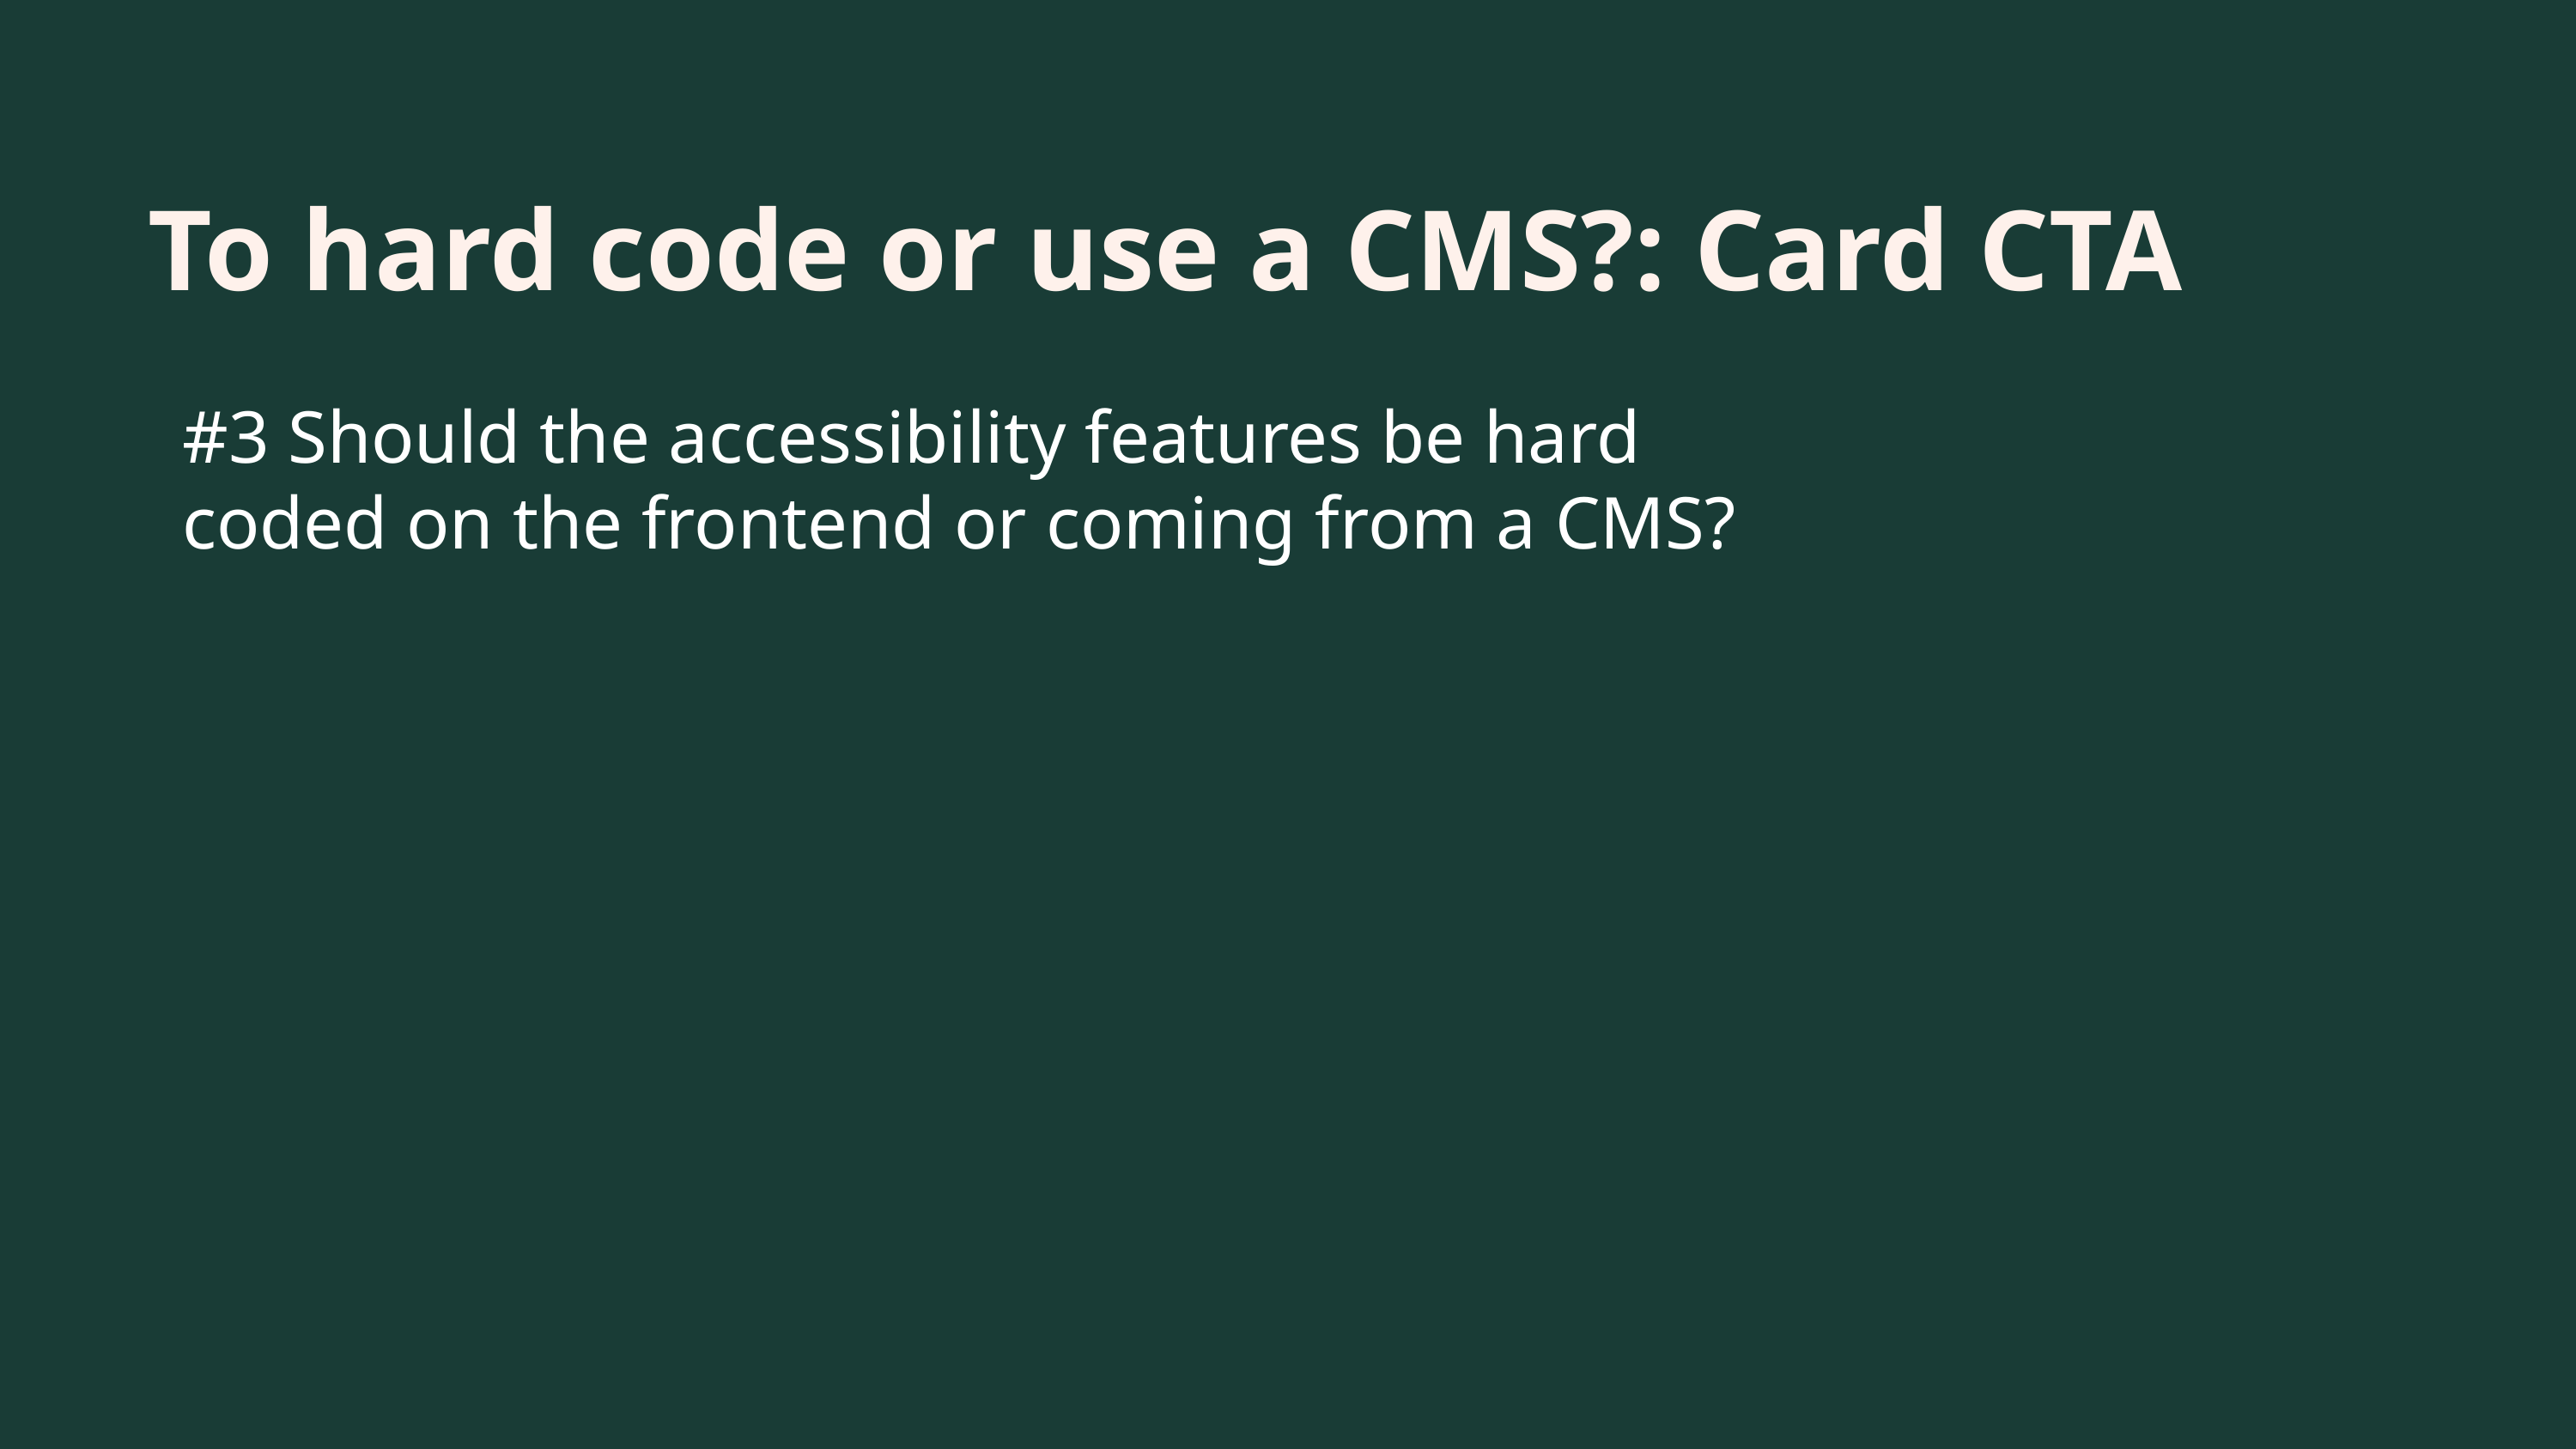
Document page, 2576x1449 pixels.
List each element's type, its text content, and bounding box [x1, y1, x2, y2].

title To hard code or use a CMS?: Card CTA [148, 155, 2447, 398]
text_box #3 Should the accessibility features be hard coded on the frontend or coming from a CMS? [182, 391, 1846, 650]
